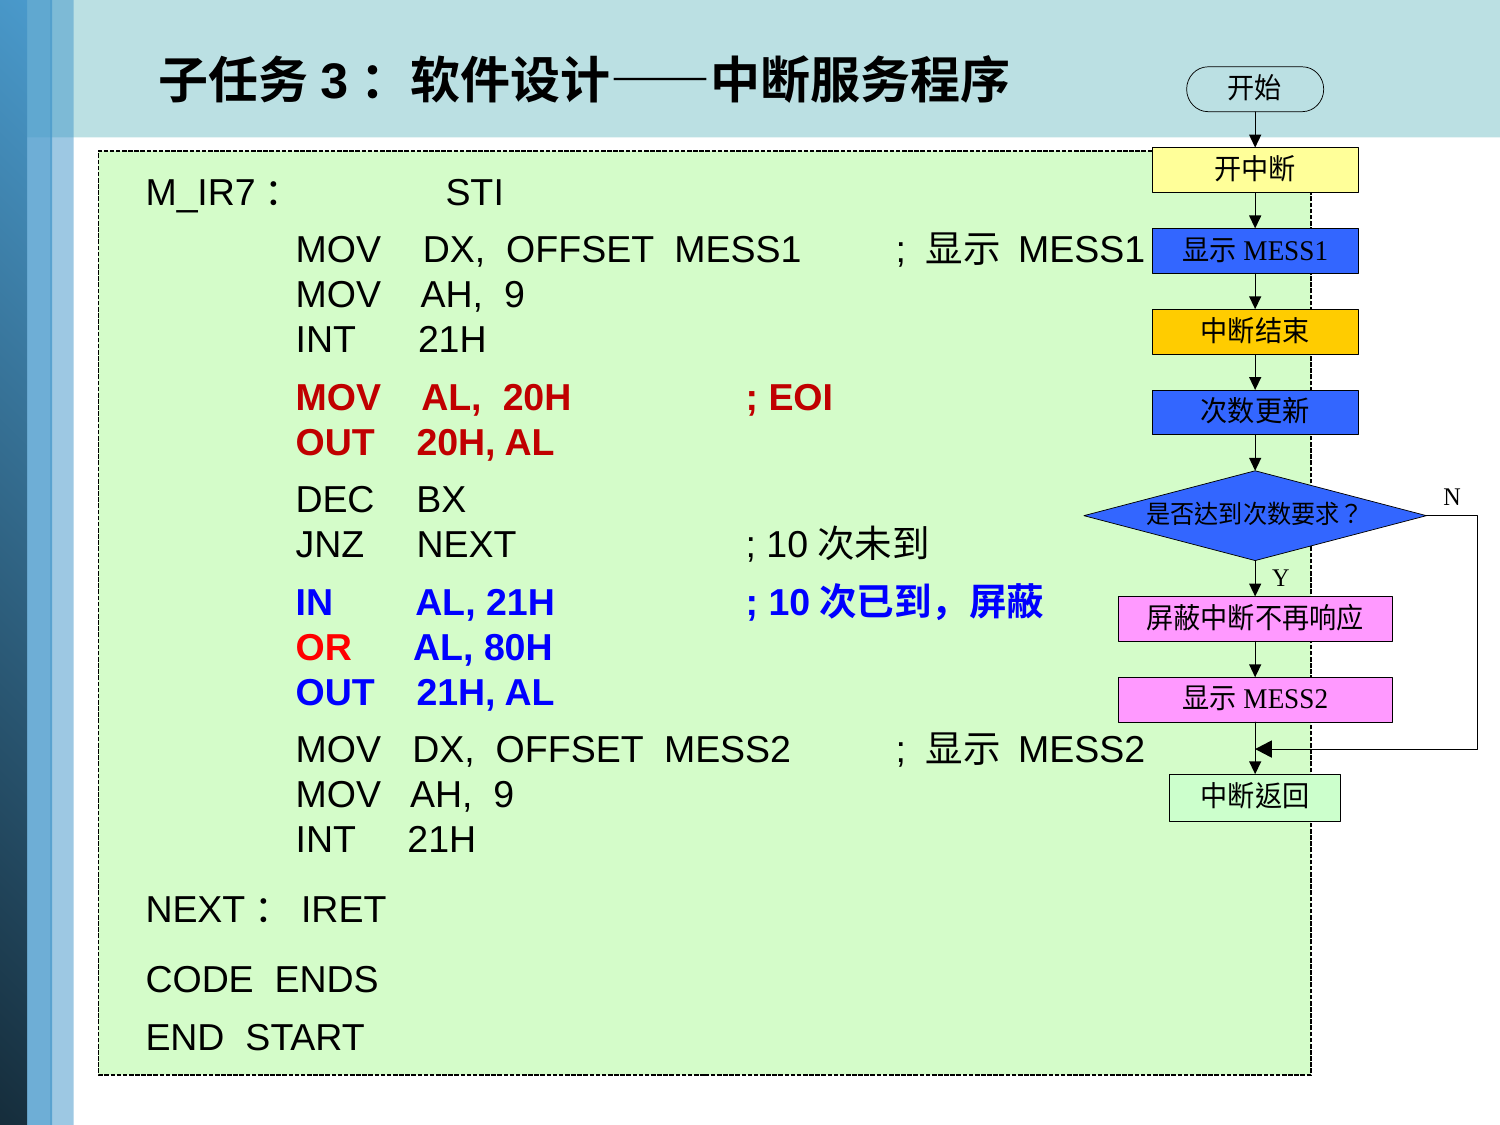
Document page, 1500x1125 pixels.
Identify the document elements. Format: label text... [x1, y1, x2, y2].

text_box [1079, 62, 1500, 826]
slide_number [1074, 1012, 1451, 1103]
text_box M_IR7： STI MOV DX, OFFSET MESS1 ; 显示 MESS1 MOV AH, 9 INT 21H MOV AL, 20H ; EOI OUT 20H, AL DEC BX JNZ NEXT ; 10次未到 IN AL, 21H ; 10次已到，屏蔽 OR AL, 80H OUT 21H, AL MOV DX, OFFSET MESS2 ; 显示 MESS2 MOV AH, 9 INT 21H NEXT：IRET CODE ENDS END START [98, 150, 1311, 1075]
text_box 子任务3：软件设计——中断服务程序 [131, 37, 1038, 113]
